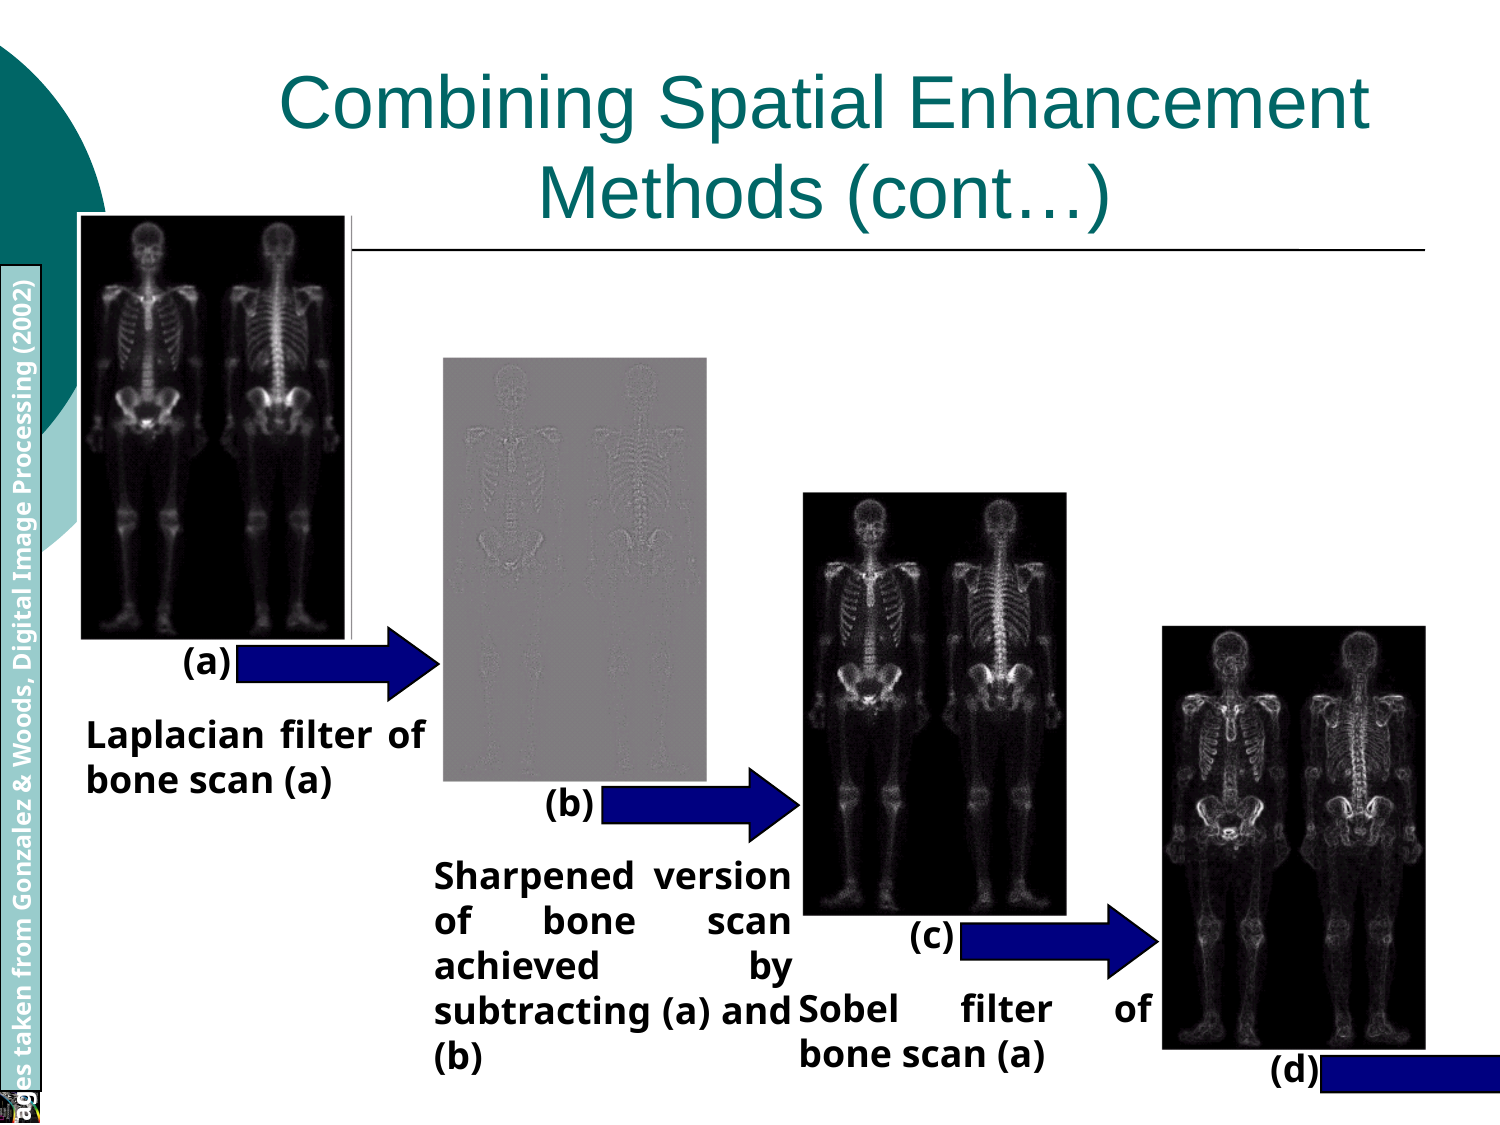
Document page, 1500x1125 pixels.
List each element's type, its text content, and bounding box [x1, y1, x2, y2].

picture [76, 212, 353, 641]
text_box [1321, 1056, 1500, 1093]
text_box (c) [894, 930, 970, 964]
title Combining Spatial Enhancement Methods (cont…) [224, 49, 1425, 238]
text_box [246, 627, 433, 701]
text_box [0, 267, 43, 1125]
text_box Sobel filter of bone scan (a) [783, 978, 1167, 1083]
text_box [609, 768, 793, 842]
picture [798, 487, 1072, 921]
text_box Laplacian filter of bone scan (a) [70, 703, 441, 809]
picture [438, 354, 712, 783]
text_box Sharpened version of bone scan achieved by subtracting (a) and (b) [418, 844, 808, 1085]
text_box [961, 905, 1152, 978]
text_box (a) [168, 649, 246, 690]
picture [1157, 621, 1431, 1055]
text_box (d) [1255, 1062, 1335, 1098]
text_box (b) [530, 791, 609, 832]
